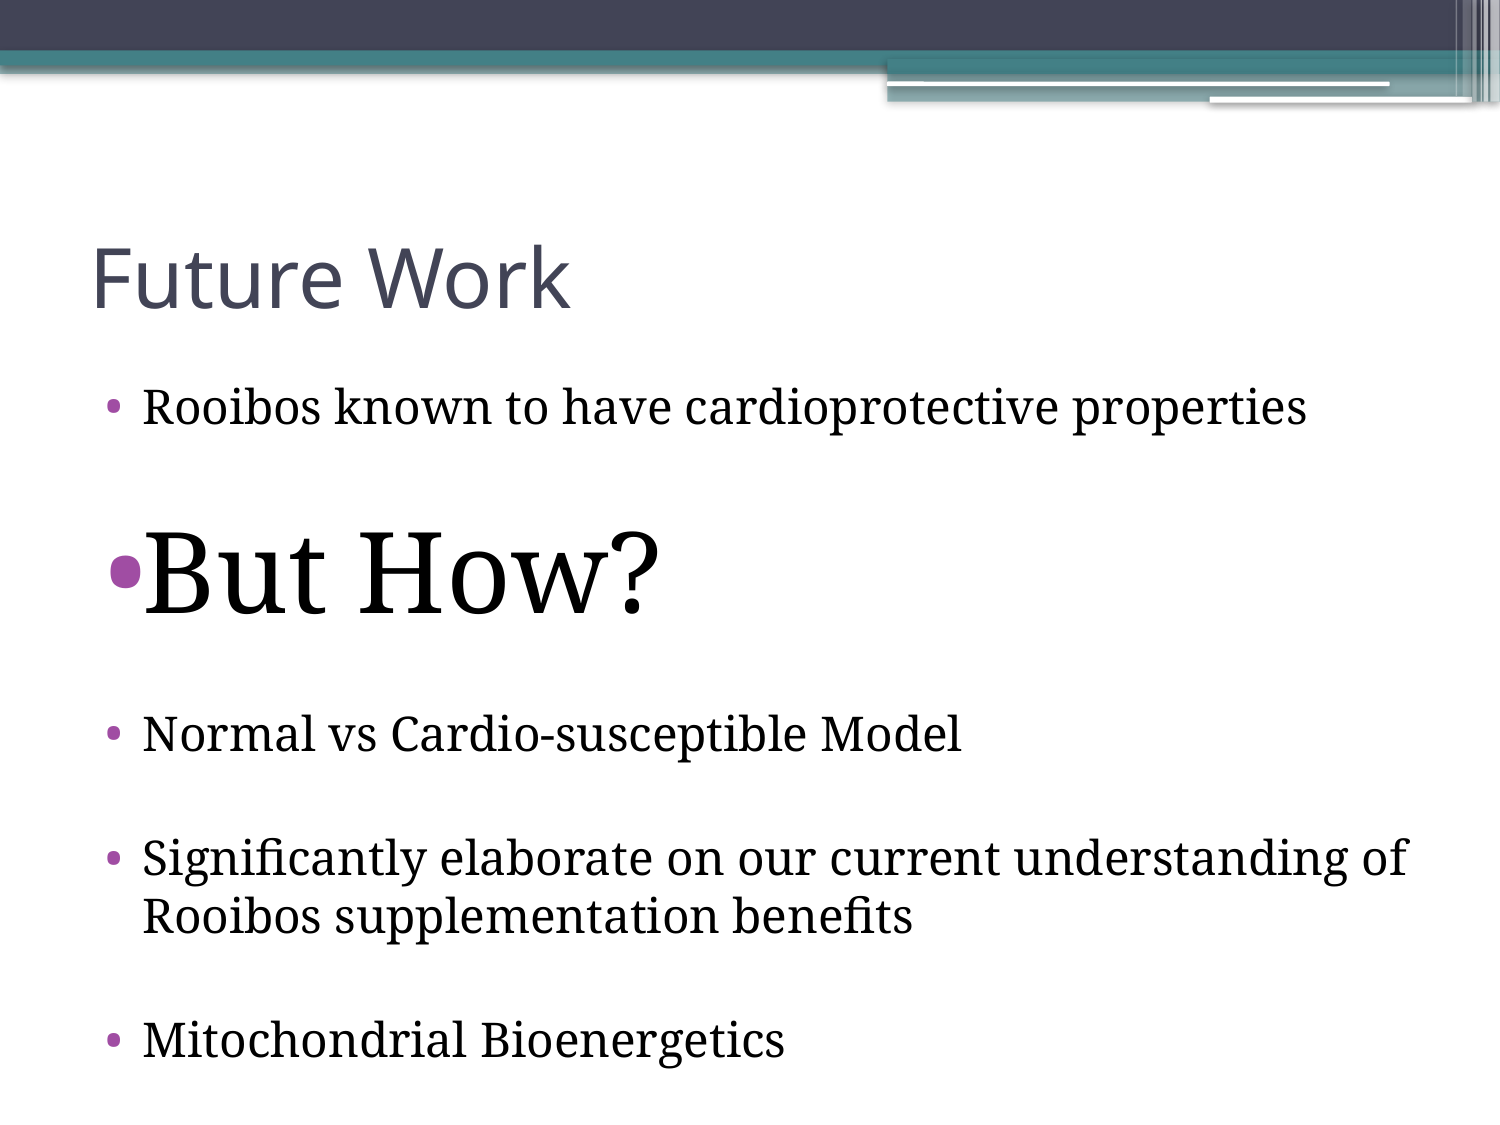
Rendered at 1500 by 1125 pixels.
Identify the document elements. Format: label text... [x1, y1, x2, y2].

list Rooibos known to have cardioprotective properties But How? Normal vs Cardio-susceptible Model Significantly elaborate on our current understanding of Rooibos supplementation benefits Mitochondrial Bioenergetics [75, 368, 1425, 1079]
title Future Work [75, 187, 1425, 363]
